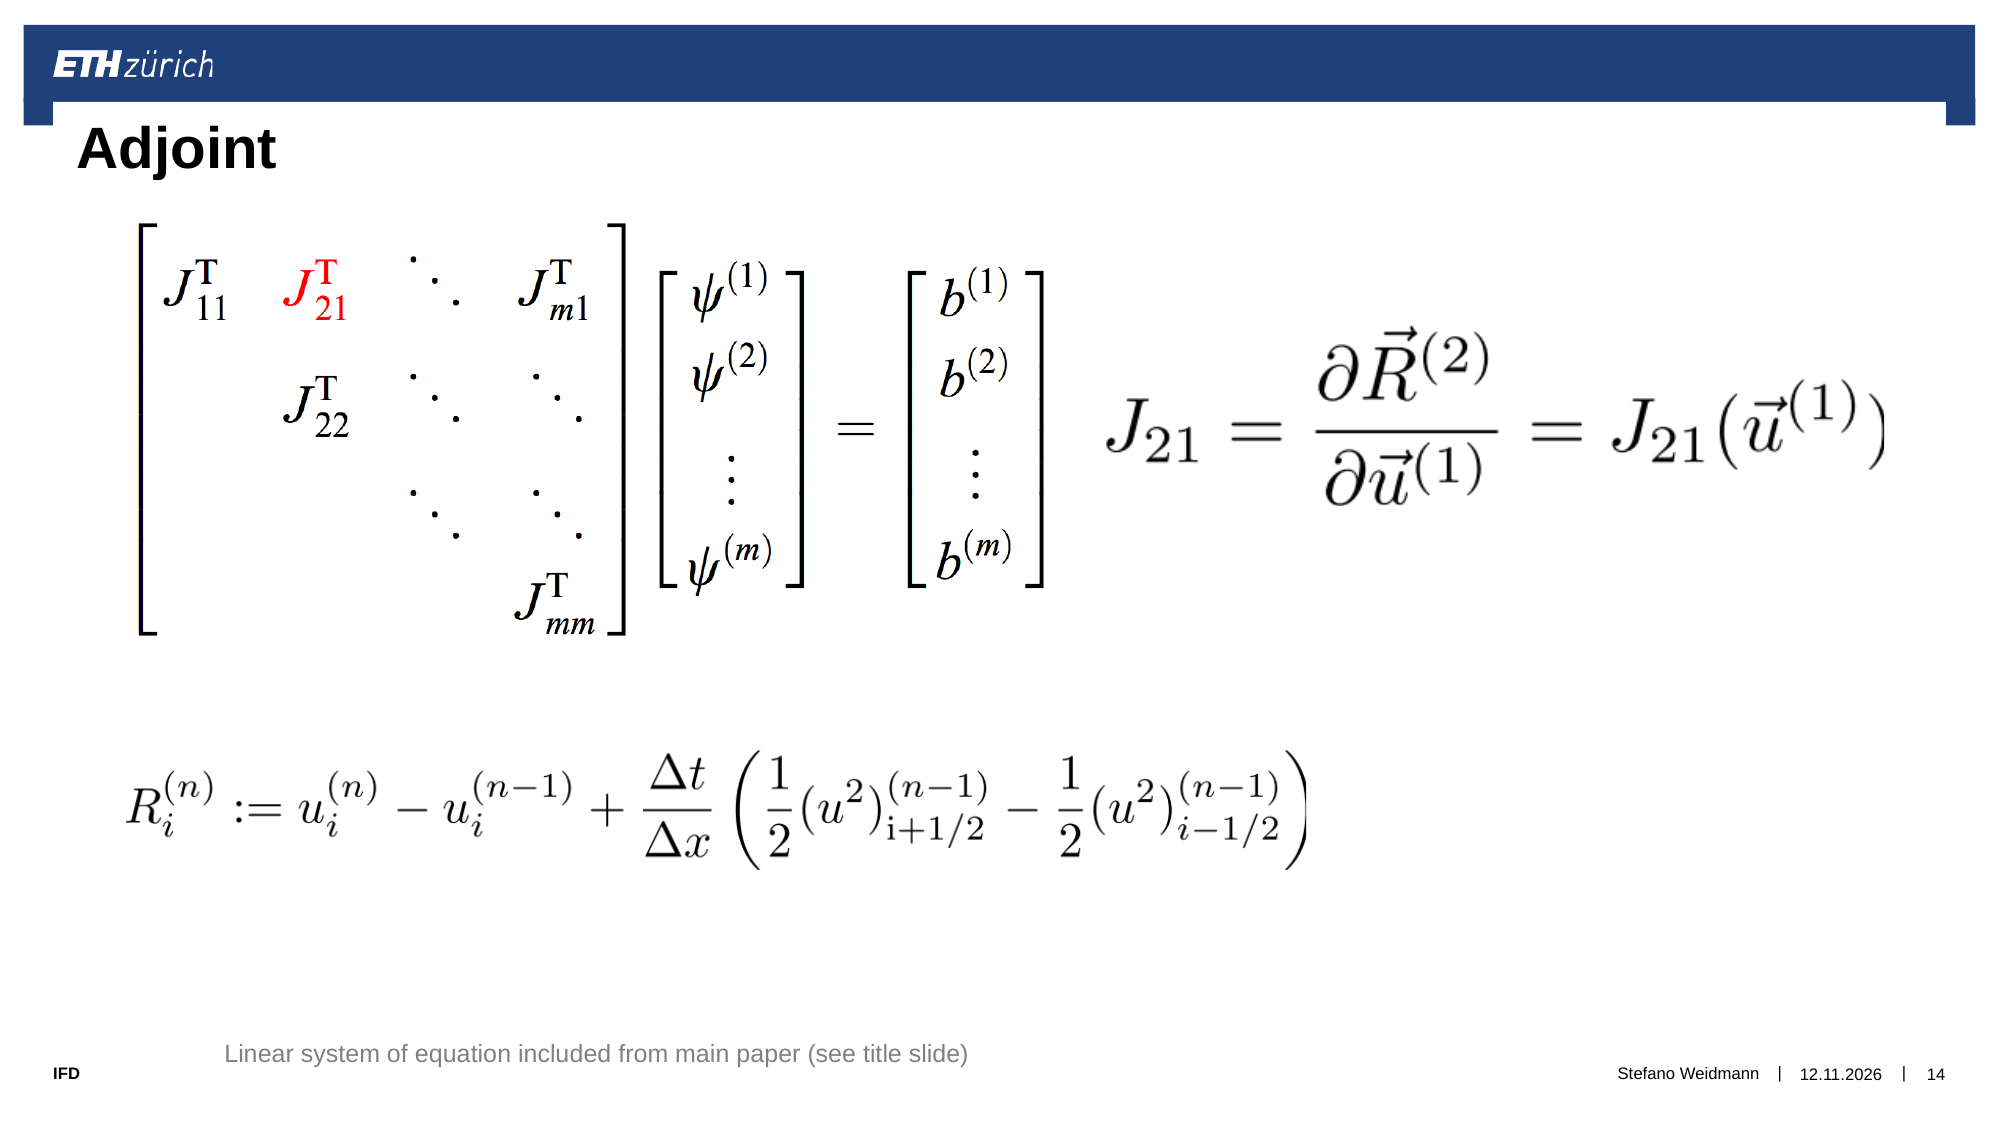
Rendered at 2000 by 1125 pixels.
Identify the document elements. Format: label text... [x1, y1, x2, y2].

footer Stefano Weidmann [999, 1075, 1760, 1111]
picture [125, 749, 1307, 870]
picture [1104, 324, 1885, 506]
picture [125, 199, 1050, 646]
text_box Linear system of equation included from main paper (see title slide) [209, 1029, 1897, 1075]
slide_number 14 [1906, 1034, 1966, 1112]
title Adjoint [53, 101, 1946, 262]
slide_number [1790, 1075, 1892, 1112]
